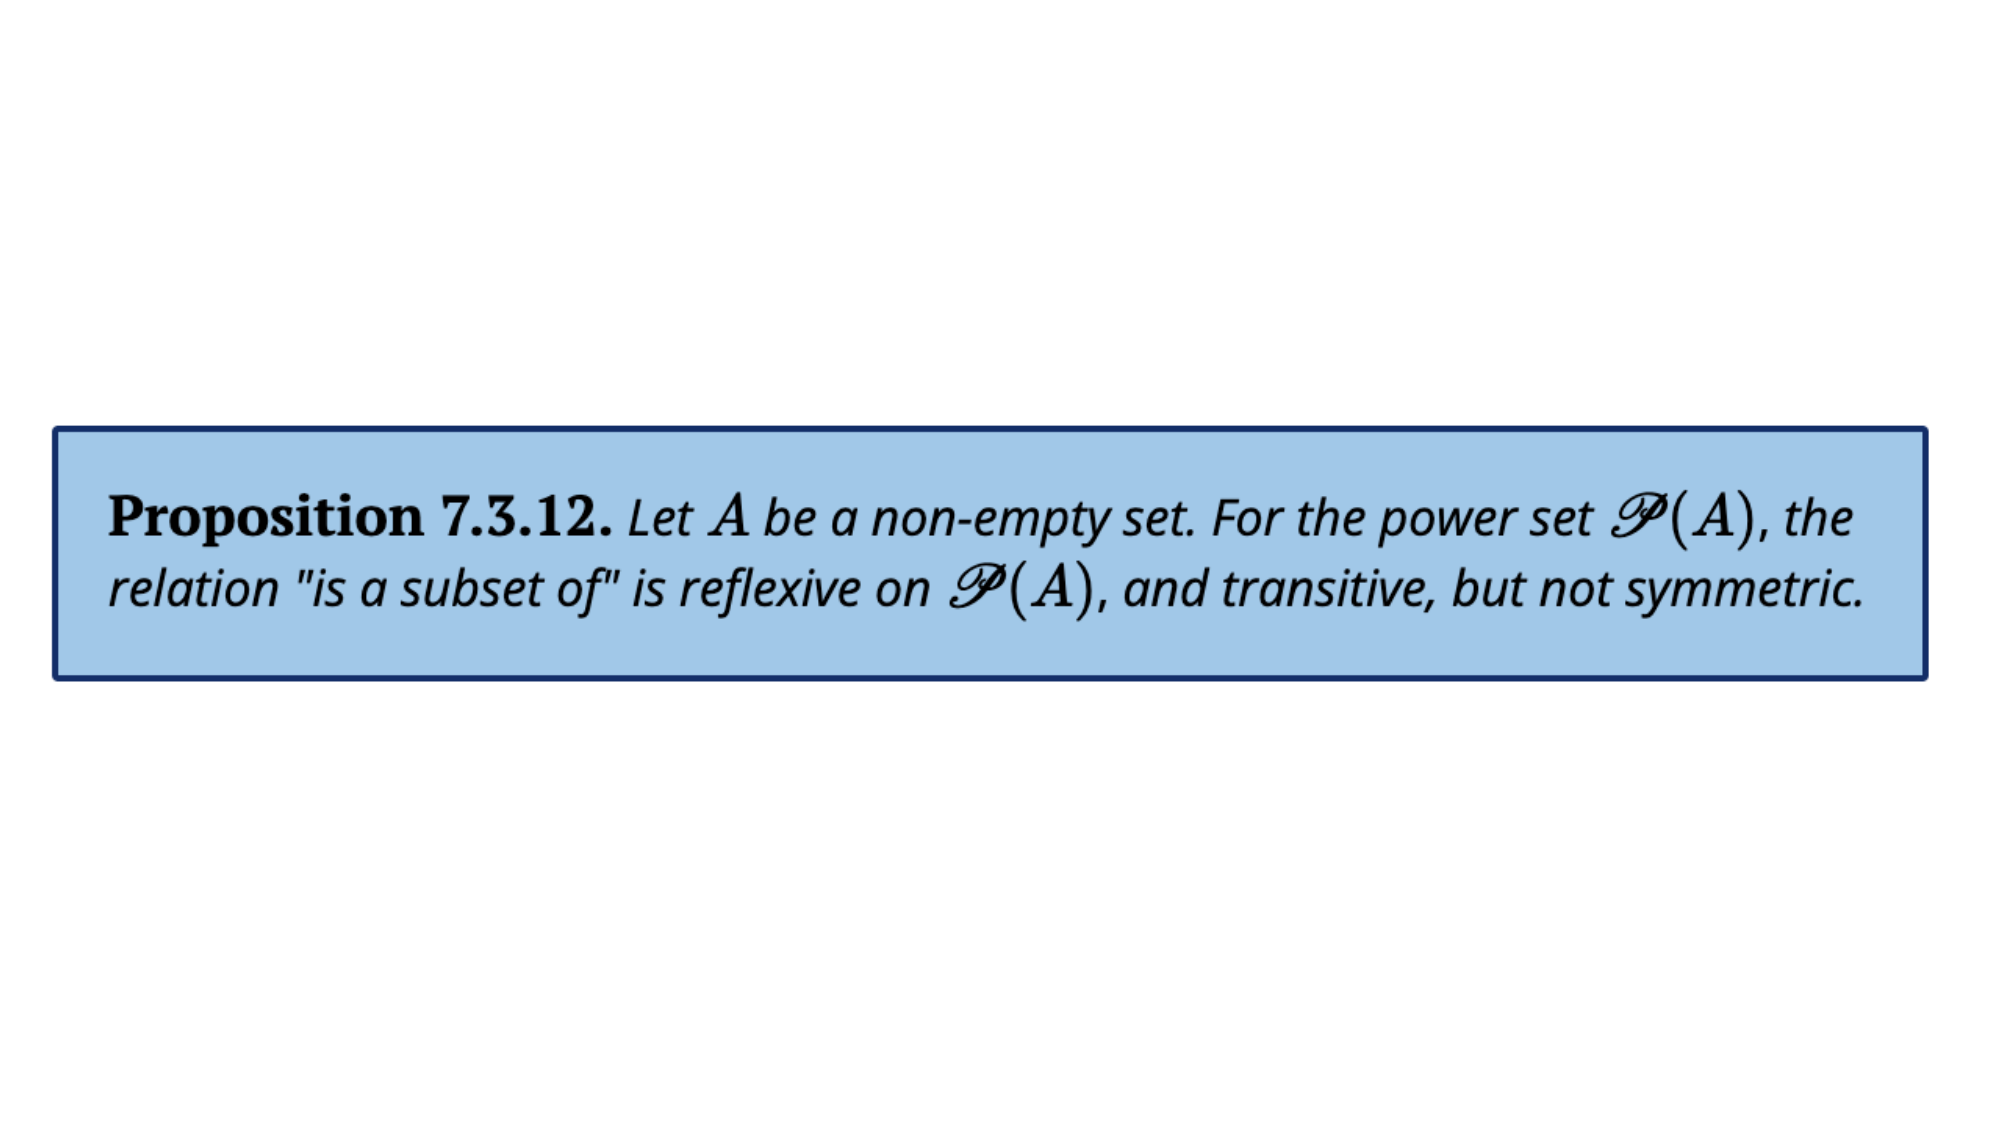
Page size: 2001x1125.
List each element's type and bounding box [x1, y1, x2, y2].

picture [45, 415, 1955, 710]
